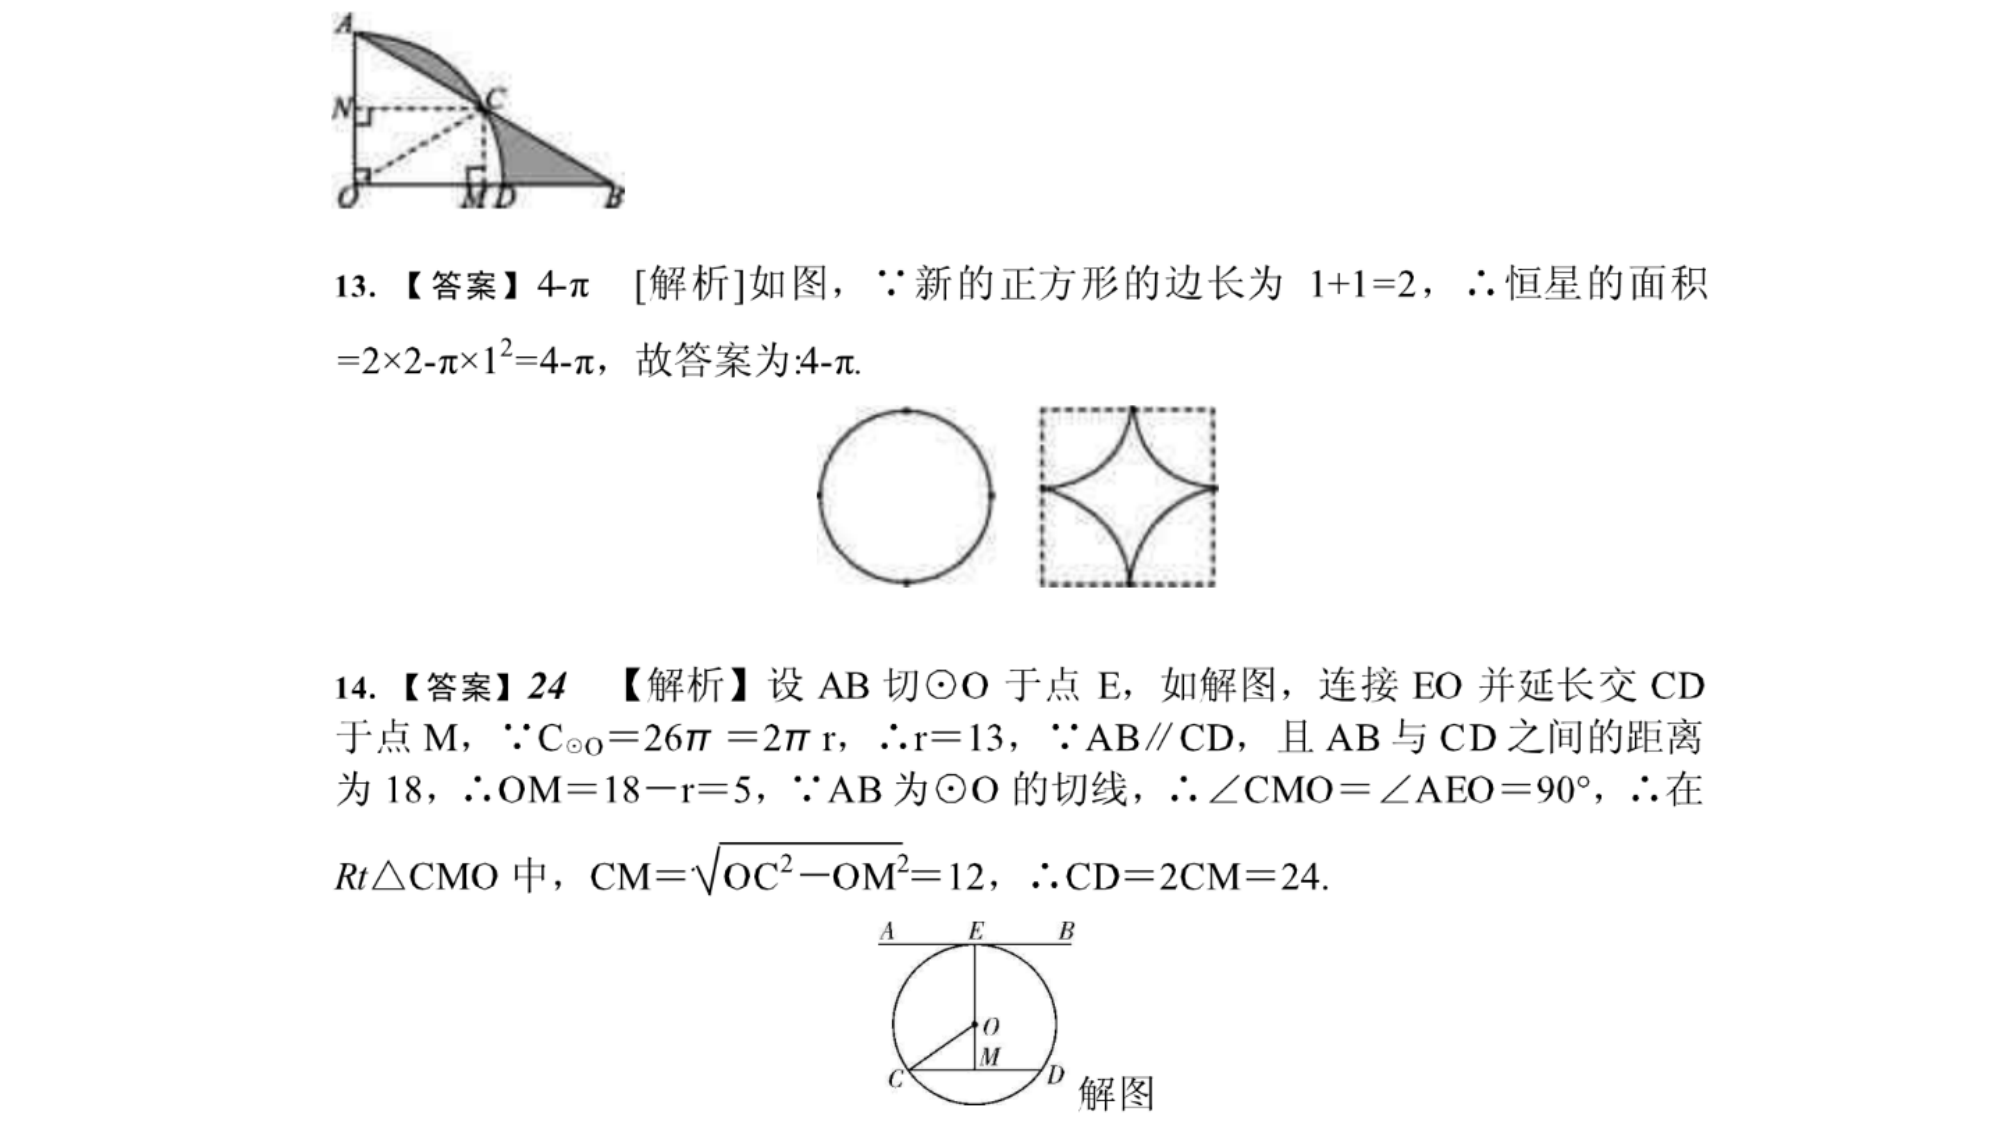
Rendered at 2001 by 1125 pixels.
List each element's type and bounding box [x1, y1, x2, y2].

picture [262, 0, 1738, 1125]
